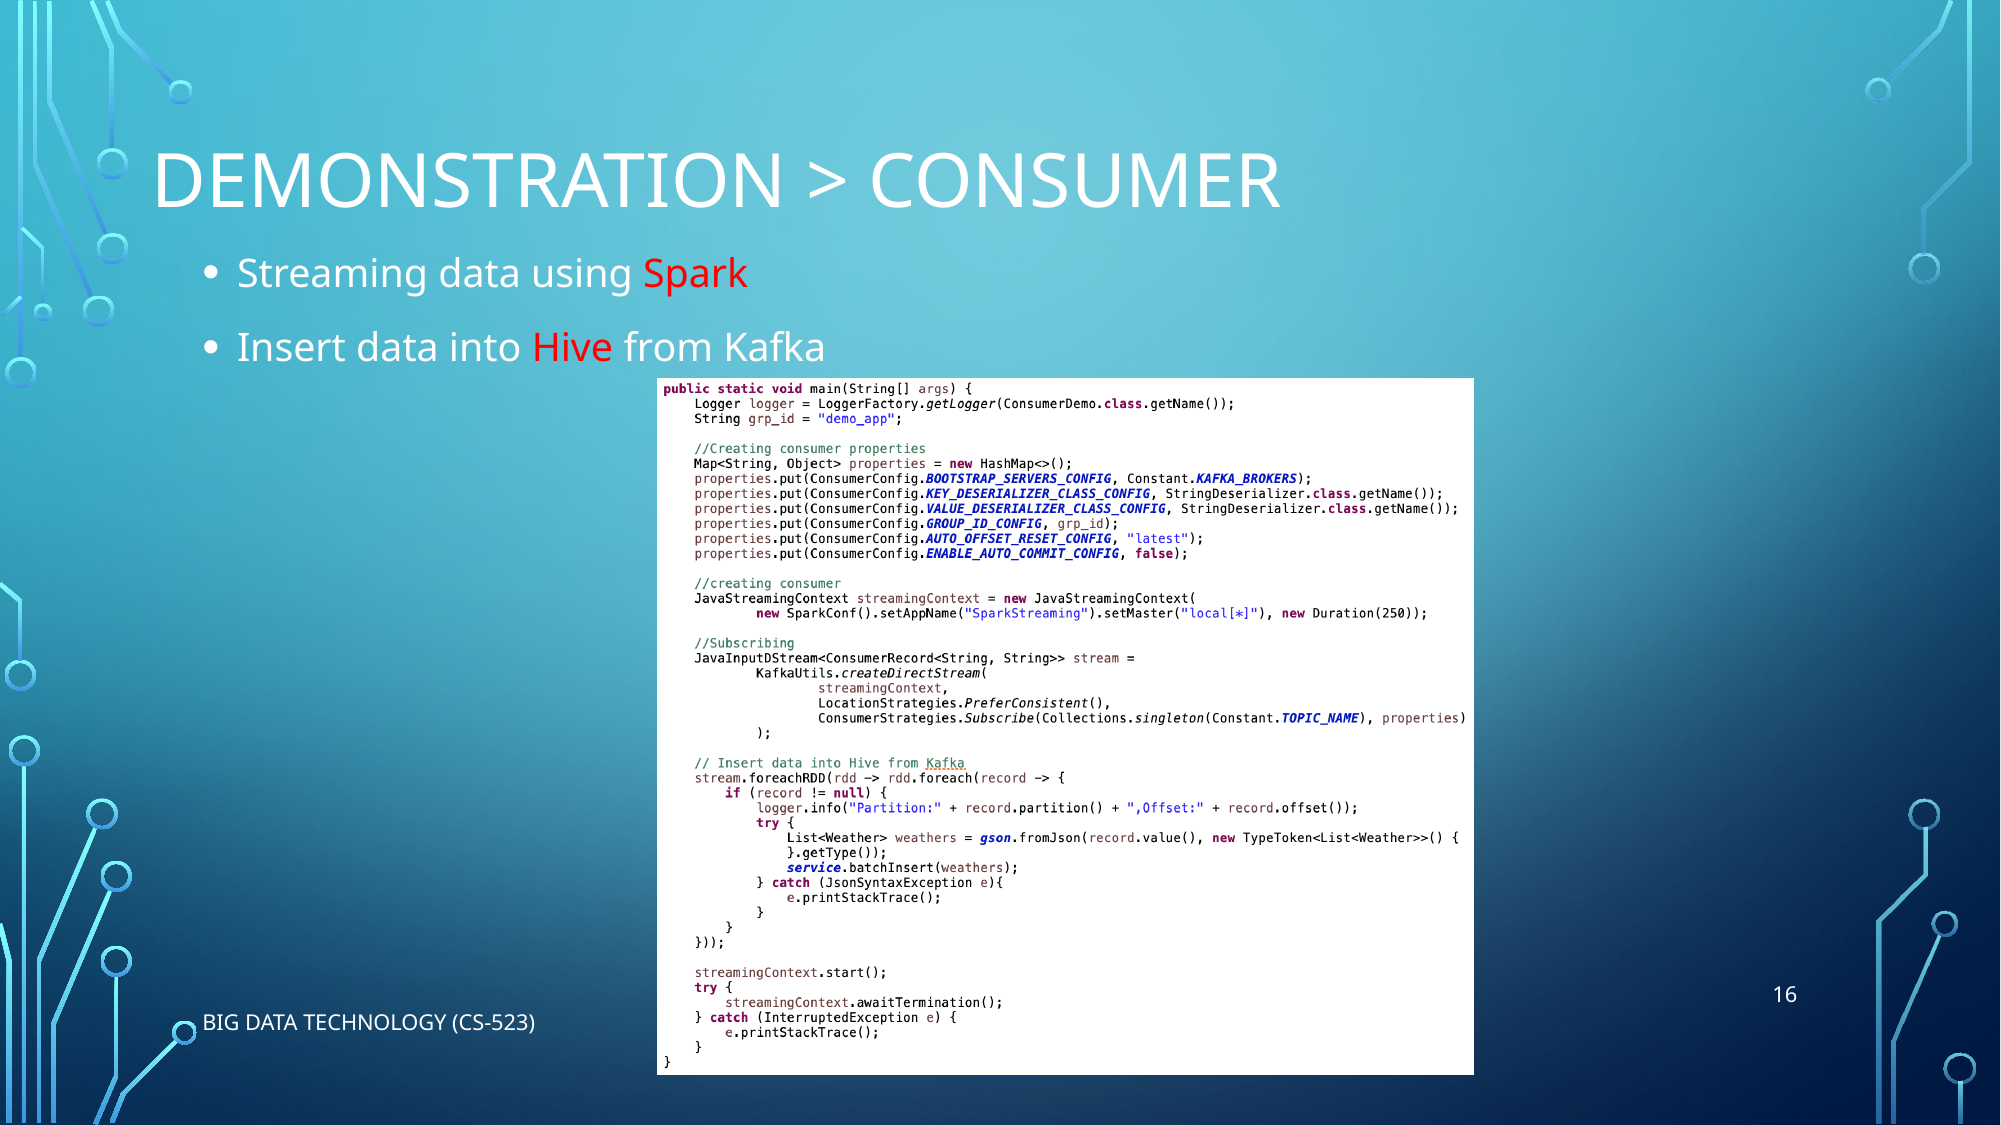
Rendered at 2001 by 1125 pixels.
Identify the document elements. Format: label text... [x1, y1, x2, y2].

picture [656, 378, 1474, 1076]
footer Big data technology (cs-523) [187, 991, 656, 1052]
title Demonstration > Consumer [136, 124, 1862, 243]
slide_number 16 [1685, 965, 1813, 1025]
list Streaming data using Spark Insert data into Hive from Kafka [187, 231, 1944, 379]
